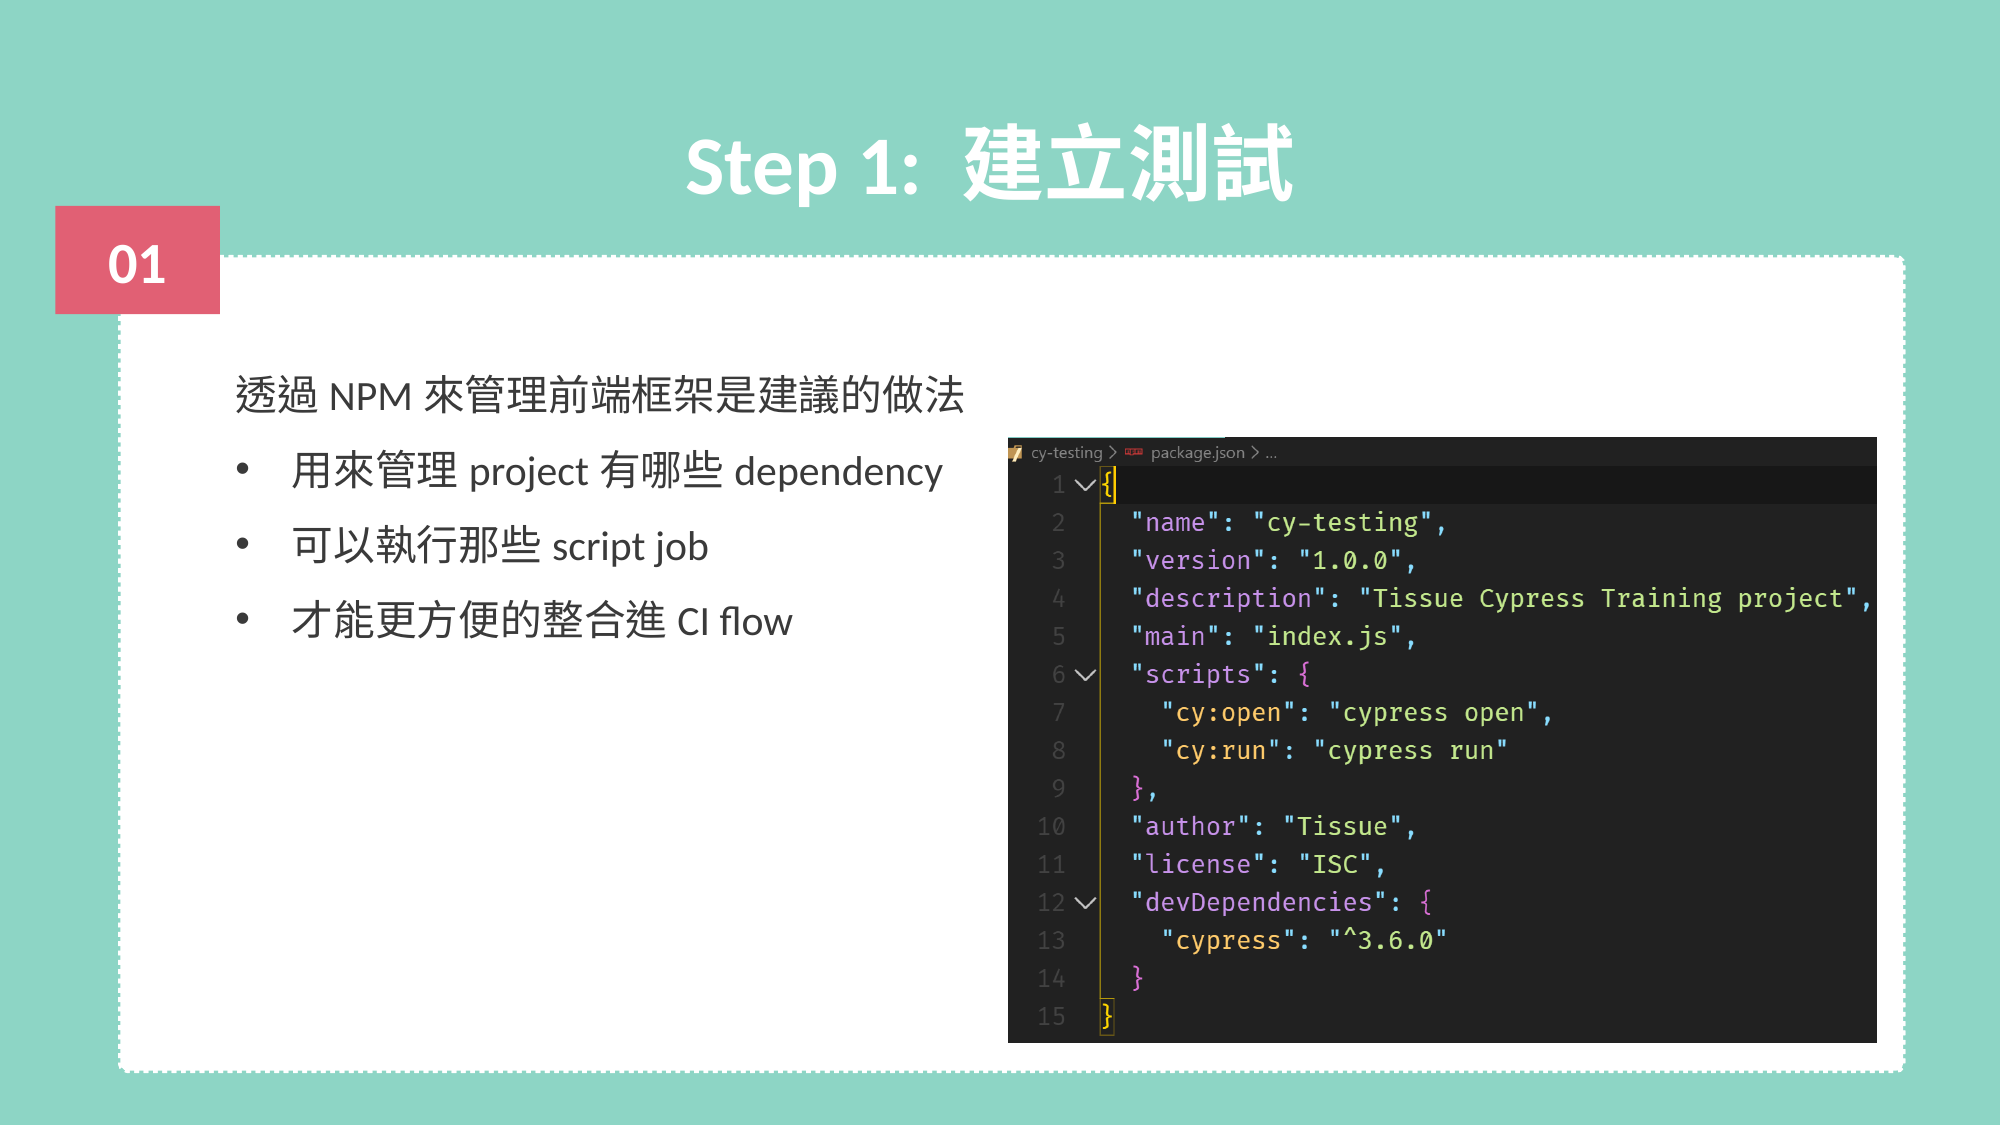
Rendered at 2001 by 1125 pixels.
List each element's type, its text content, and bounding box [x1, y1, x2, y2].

picture [1008, 437, 1877, 1044]
text_box Step 1: 建立測試project [557, 53, 1443, 257]
text_box 透過NPM來管理前端框架是建議的做法 用來管理project有哪些dependency 可以執行那些script job 才能更方便的整合進CI flow [220, 336, 1412, 651]
text_box 01 [54, 205, 221, 315]
text_box [119, 256, 1905, 1072]
